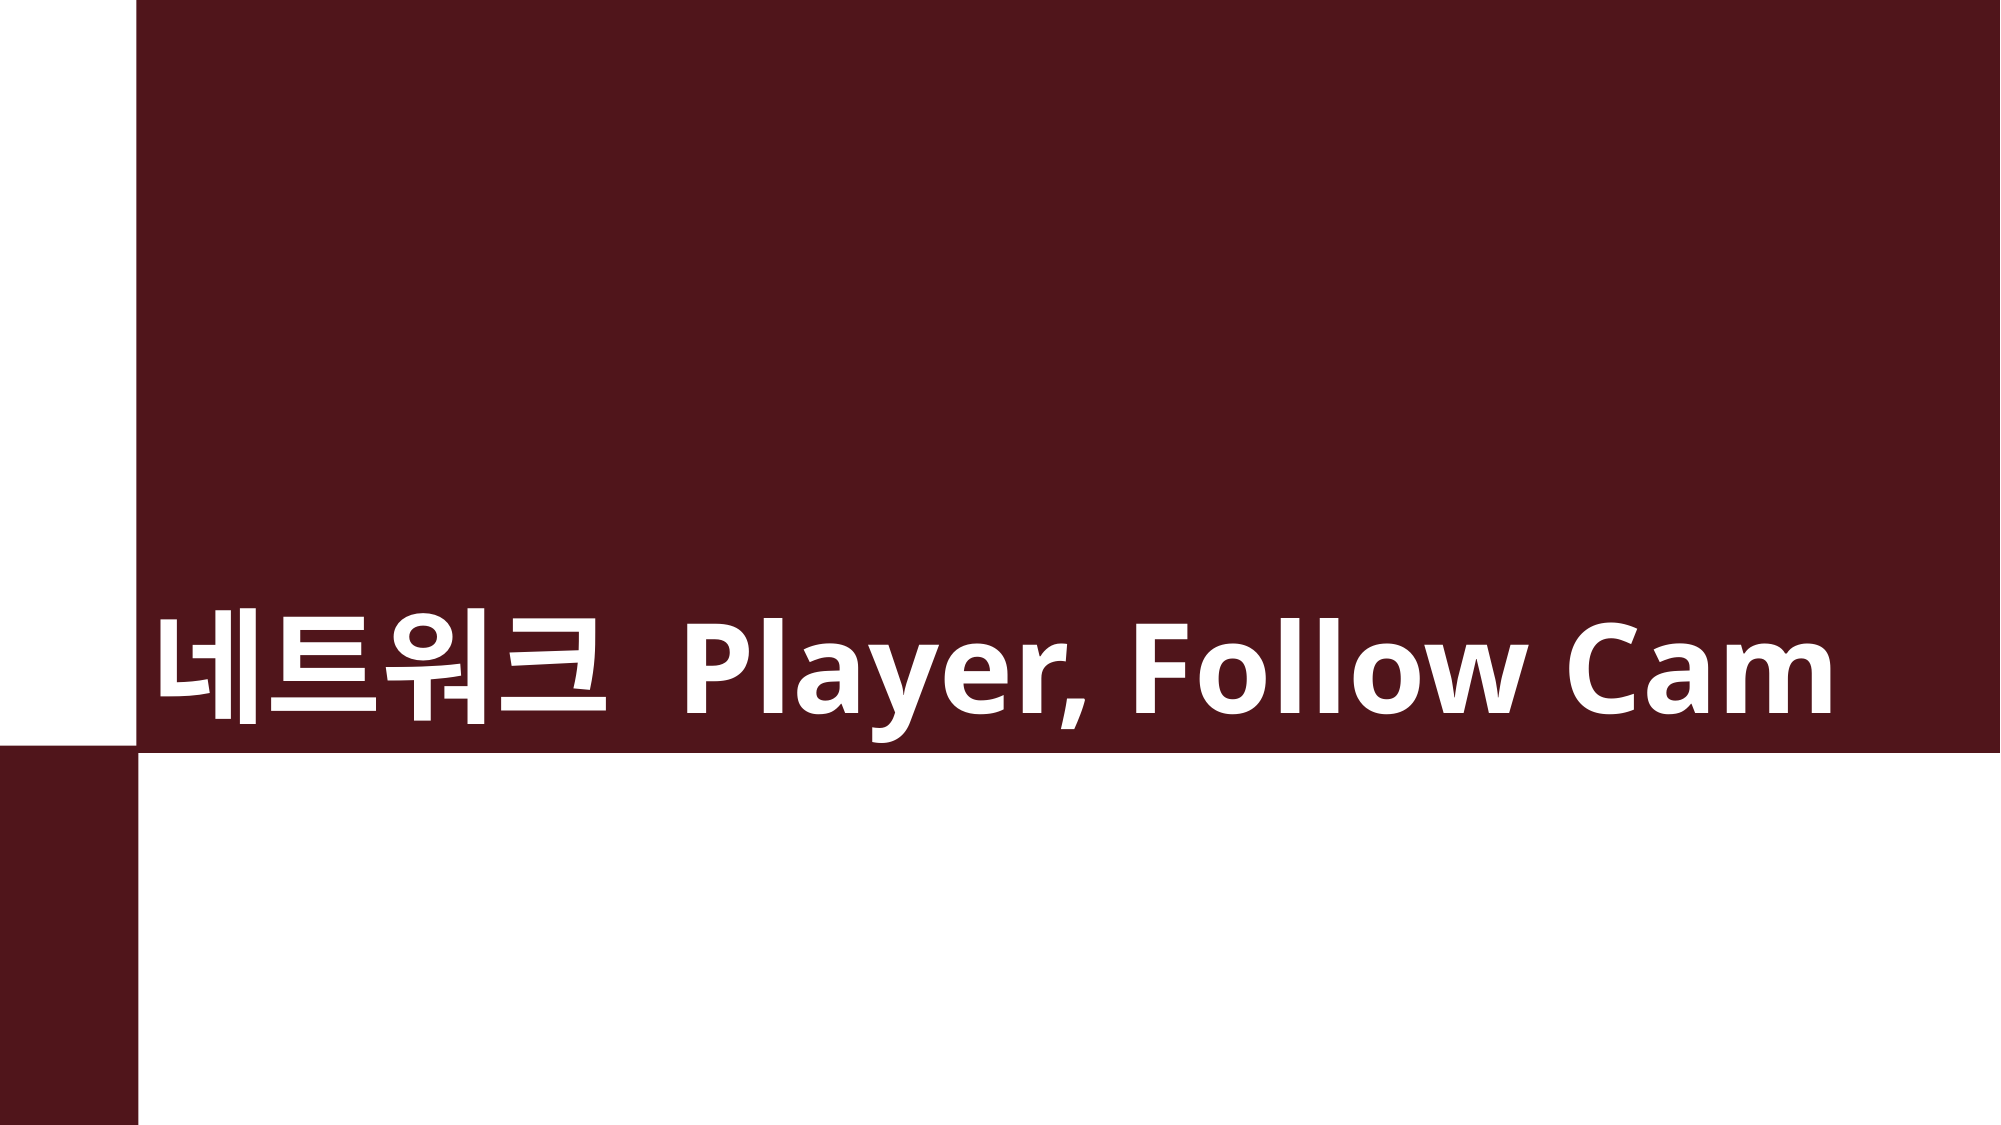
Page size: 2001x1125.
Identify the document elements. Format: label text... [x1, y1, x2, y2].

title 네트워크 Player, Follow Cam [136, 280, 1982, 749]
